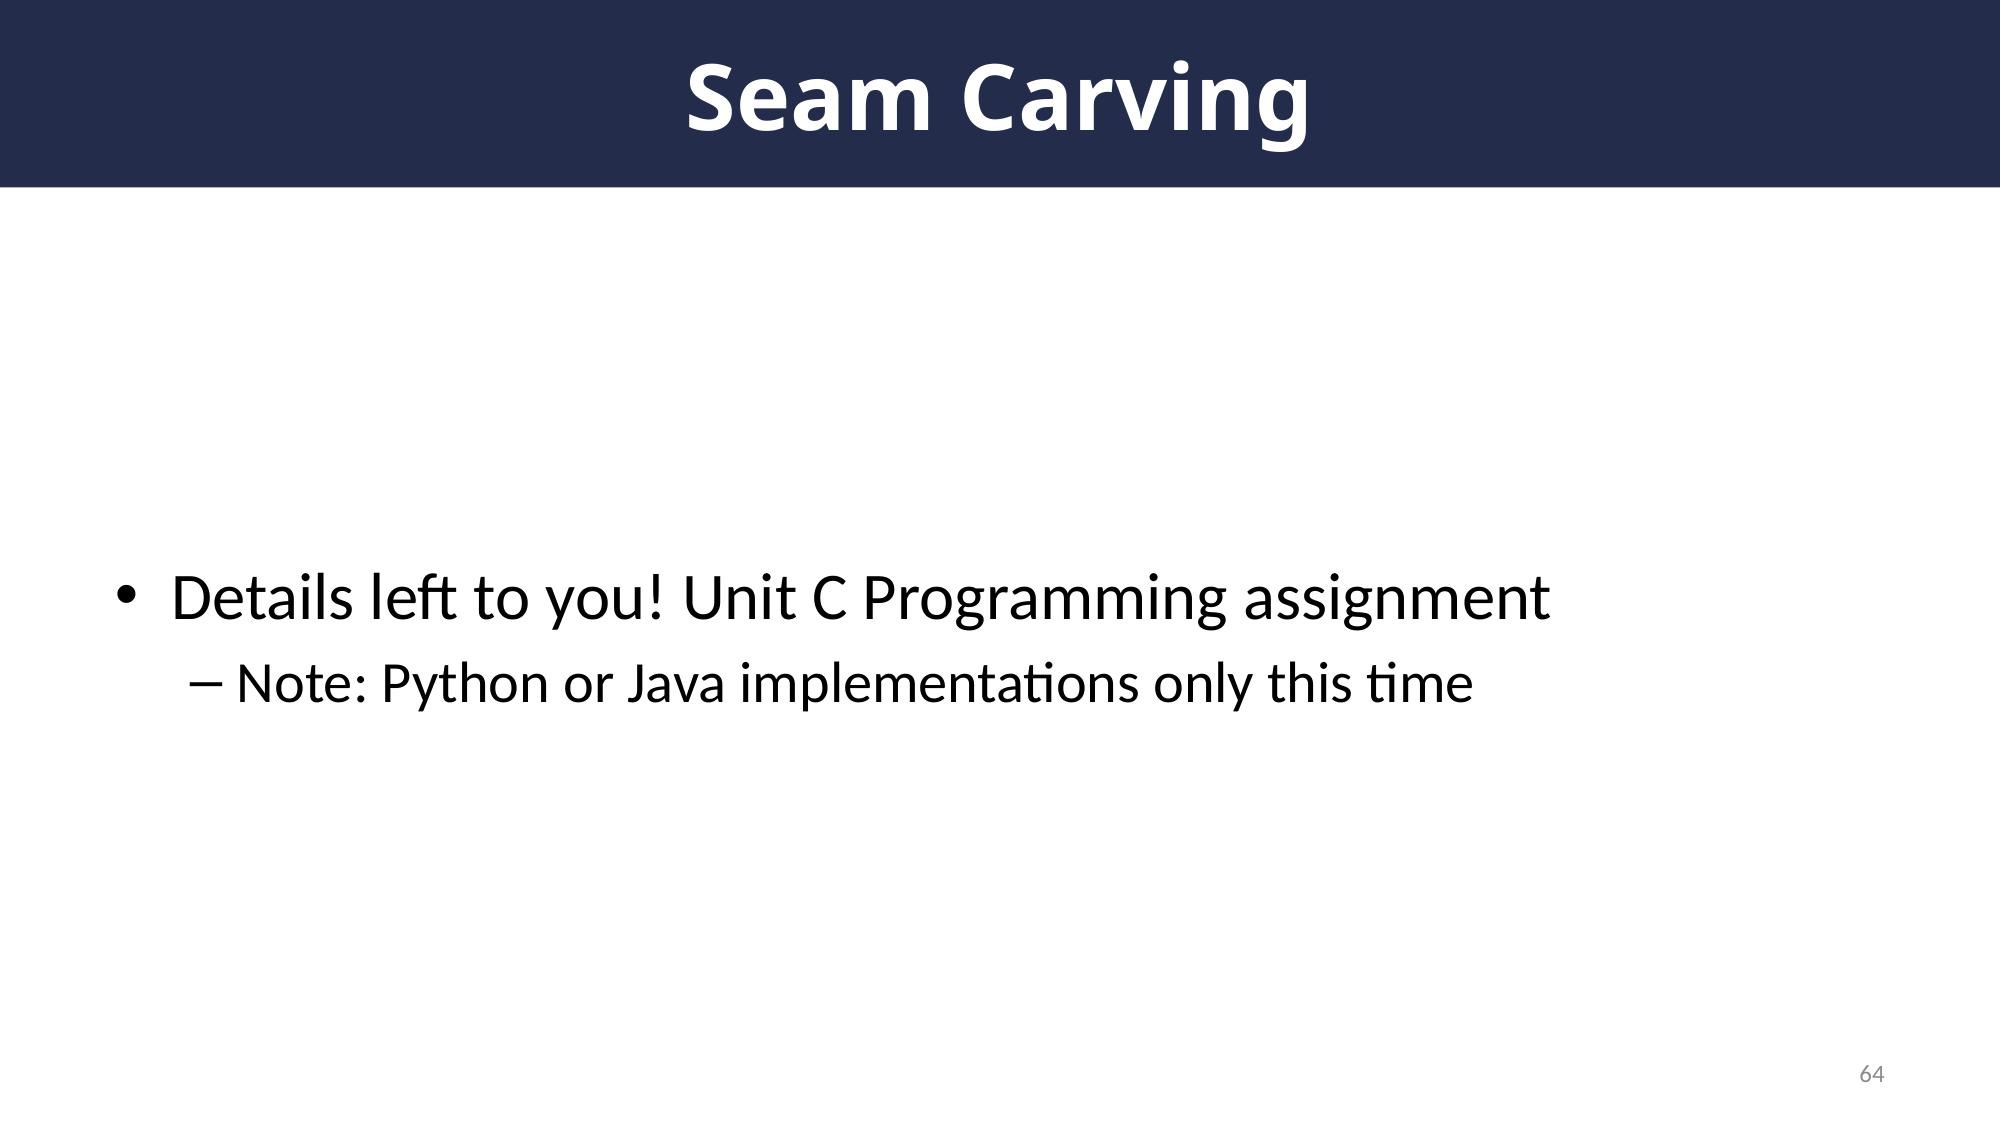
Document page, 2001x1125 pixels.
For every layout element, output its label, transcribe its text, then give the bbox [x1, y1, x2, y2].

list Details left to you! Unit C Programming assignment Note: Python or Java implementations only this time [99, 262, 1900, 1005]
slide_number 64 [1433, 1042, 1900, 1103]
title Seam Carving [99, 24, 1900, 163]
